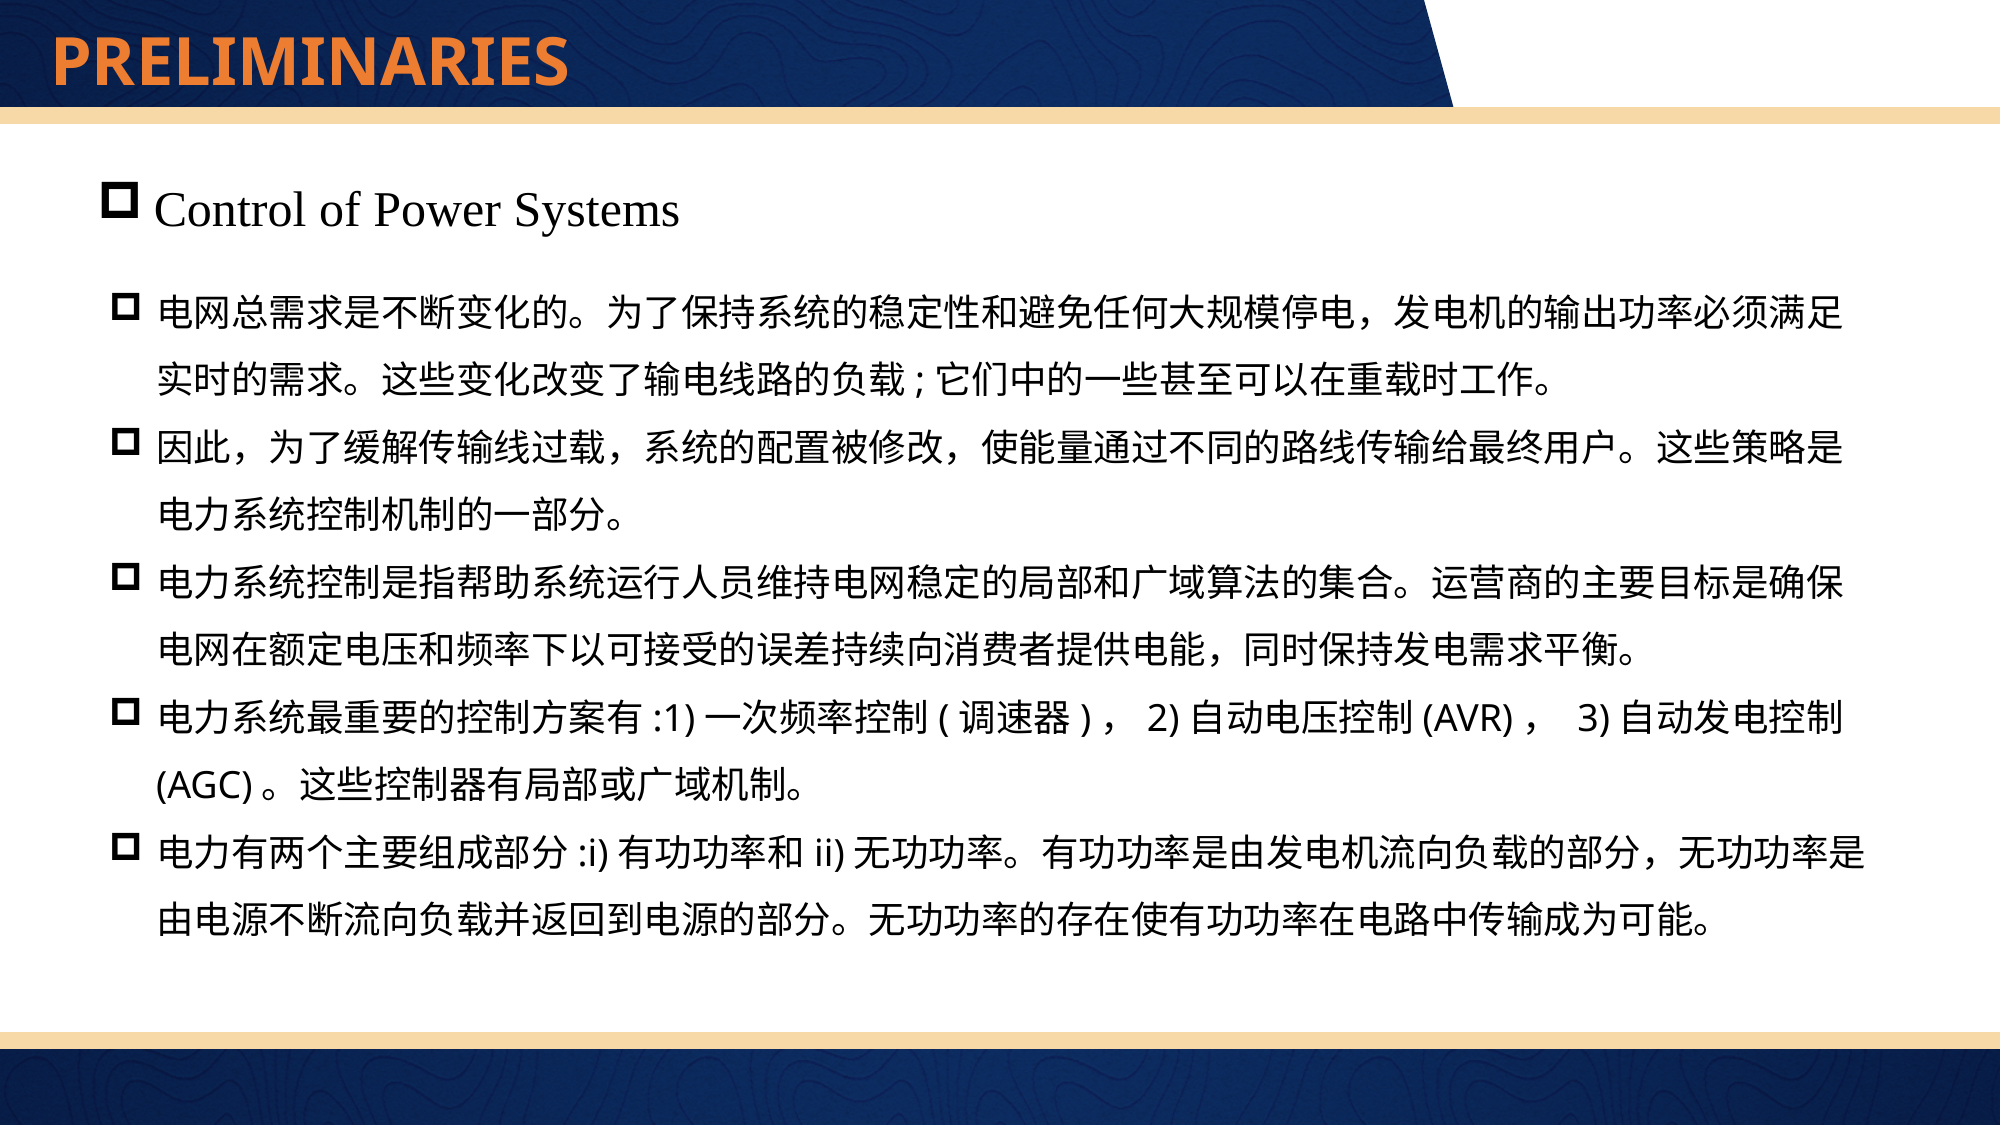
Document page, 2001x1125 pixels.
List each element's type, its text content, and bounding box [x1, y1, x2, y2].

picture [0, 0, 1457, 115]
text_box 电网总需求是不断变化的。为了保持系统的稳定性和避免任何大规模停电，发电机的输出功率必须满足实时的需求。这些变化改变了输电线路的负载;它们中的一些甚至可以在重载时工作。 因此，为了缓解传输线过载，系统的配置被修改，使能量通过不同的路线传输给最终用户。这些策略是电力系统控制机制的一部分。 电力系统控制是指帮助系统运行人员维持电网稳定的局部和广域算法的集合。运营商的主要目标是确保电网在额定电压和频率下以可接受的误差持续向消费者提供电能，同时保持发电需求平衡。 电力系统最重要的控制方案有:1)一次频率控制(调速器)，2)自动电压控制(AVR)， 3)自动发电控制(AGC)。这些控制器有局部或广域机制。 电力有两个主要组成部分:i)有功功率和ii)无功功率。有功功率是由发电机流向负载的部分，无功功率是由电源不断流向负载并返回到电源的部分。无功功率的存在使有功功率在电路中传输成为可能。 [94, 258, 1886, 949]
text_box Control of Power Systems [82, 139, 1737, 245]
picture [0, 1041, 2000, 1125]
